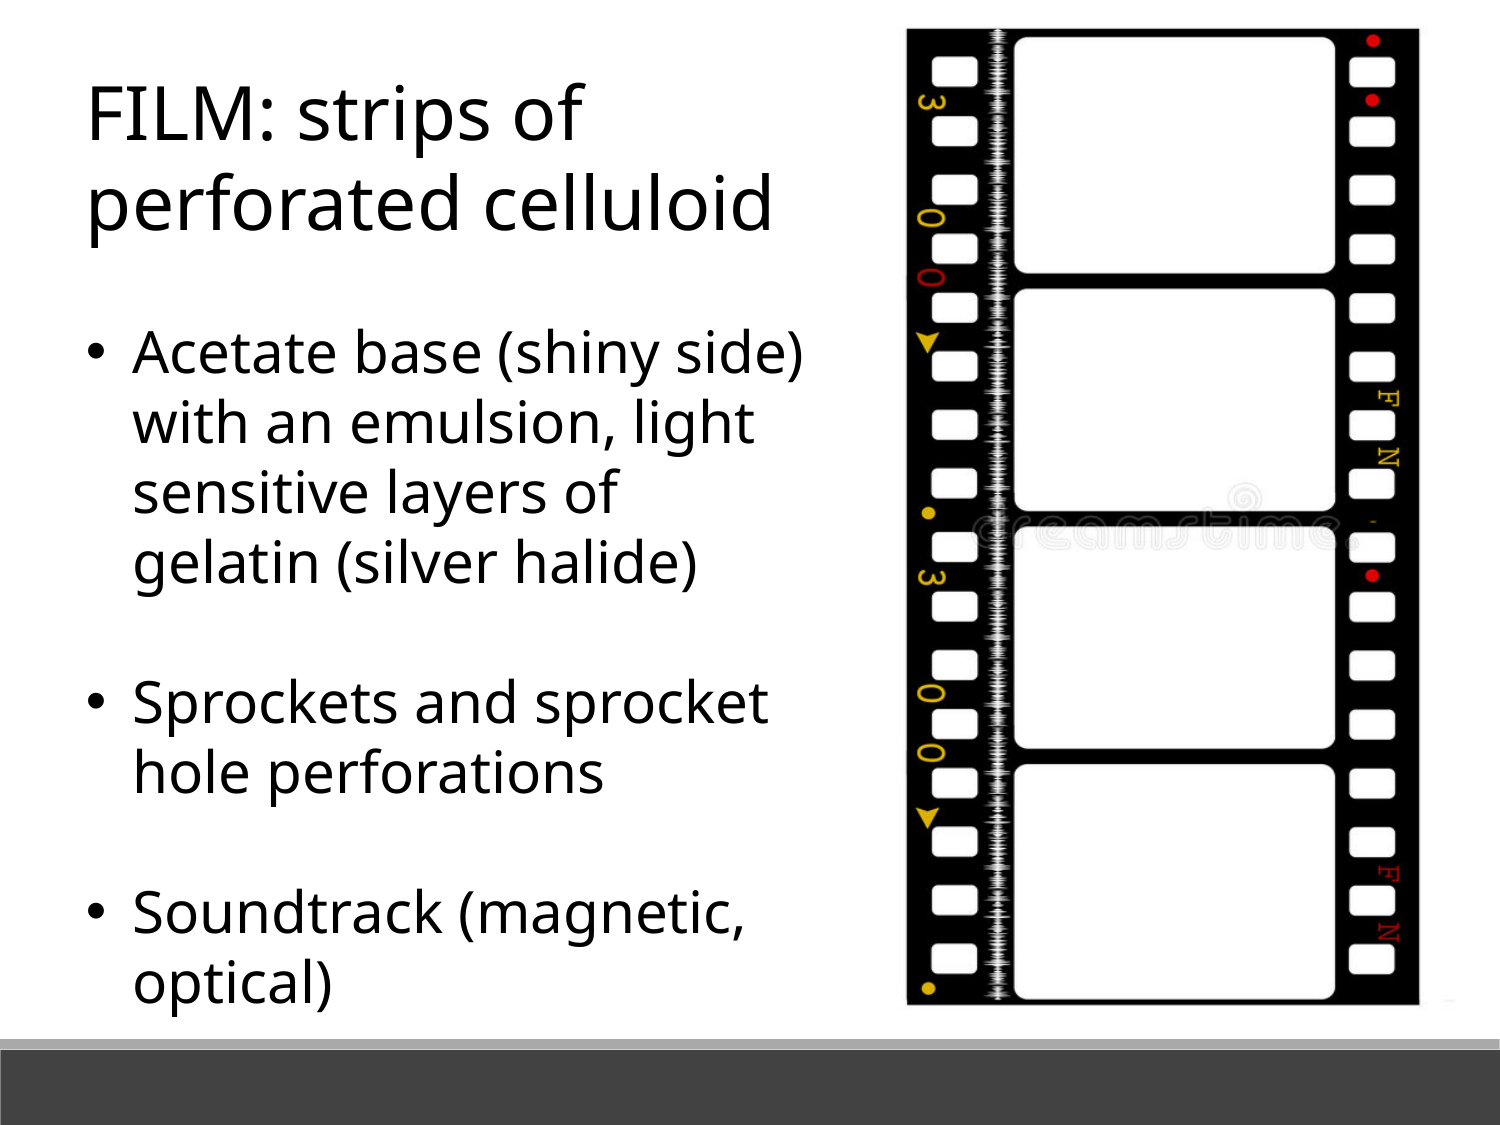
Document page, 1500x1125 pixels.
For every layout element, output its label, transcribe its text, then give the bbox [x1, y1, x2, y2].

picture [826, 0, 1500, 1033]
text_box FILM: strips of perforated celluloid Acetate base (shiny side) with an emulsion, light sensitive layers of gelatin (silver halide) Sprockets and sprocket hole perforations Soundtrack (magnetic, optical) [71, 57, 824, 1023]
